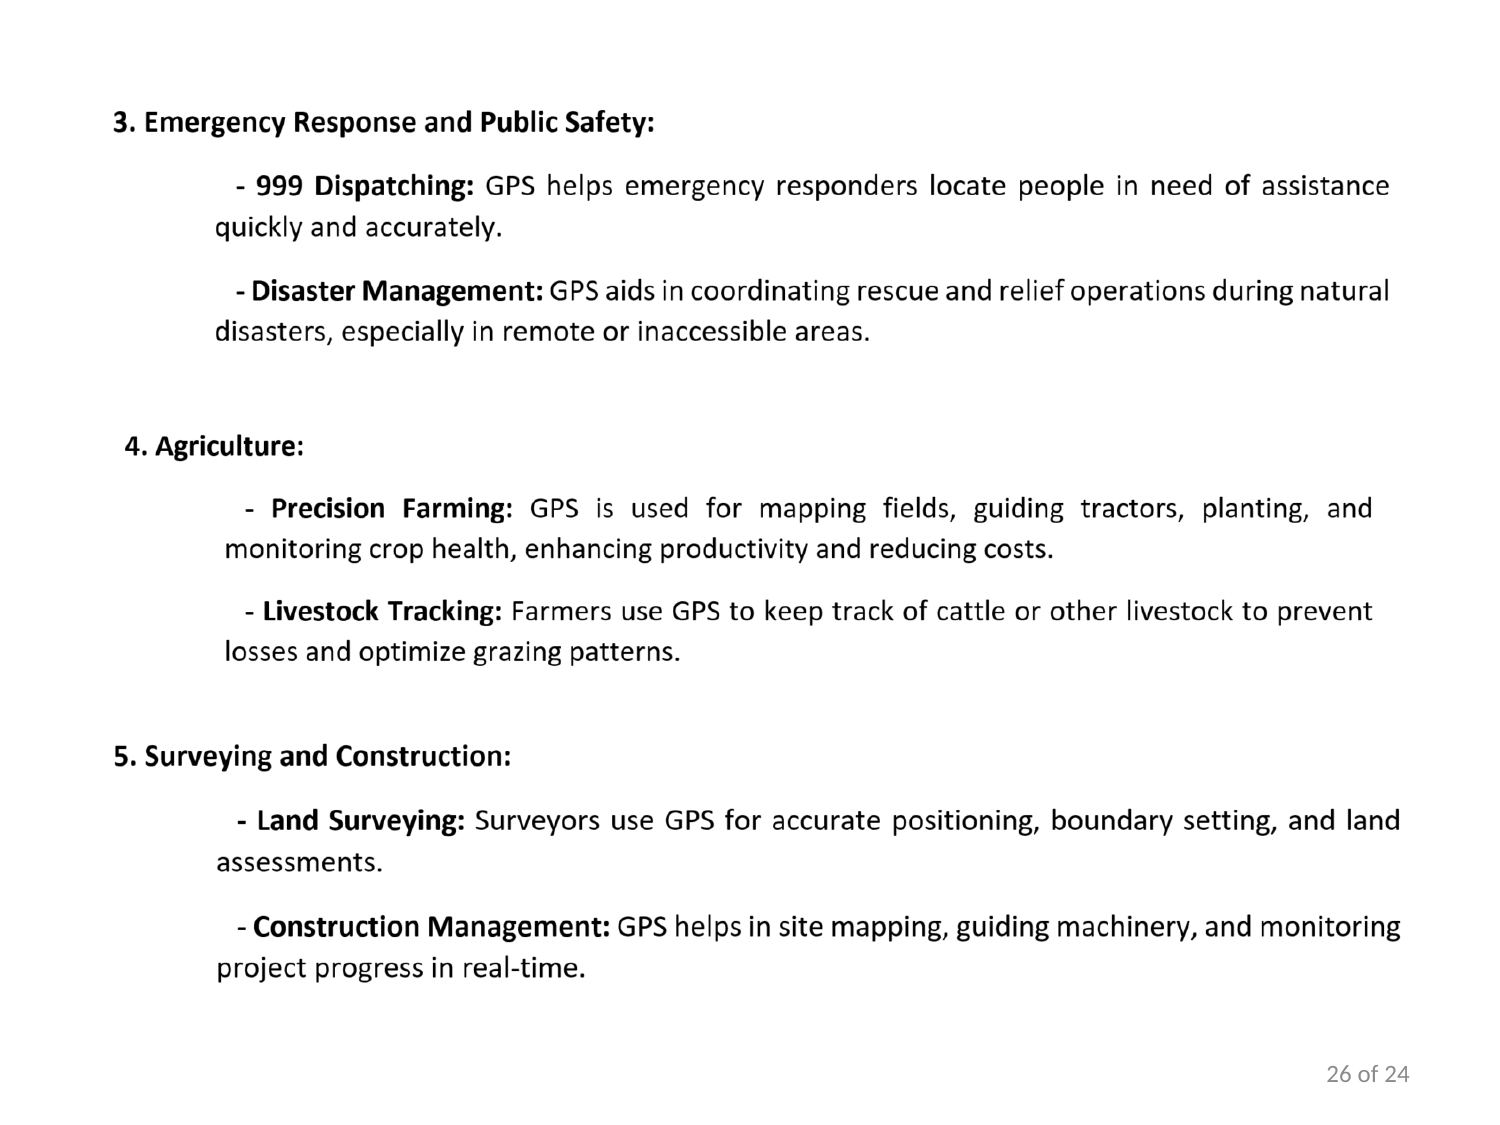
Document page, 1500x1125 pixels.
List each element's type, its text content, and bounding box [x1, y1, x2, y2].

picture [99, 726, 1434, 997]
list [72, 87, 1424, 395]
slide_number 26 of 24 [1074, 1042, 1425, 1103]
picture [99, 412, 1413, 684]
